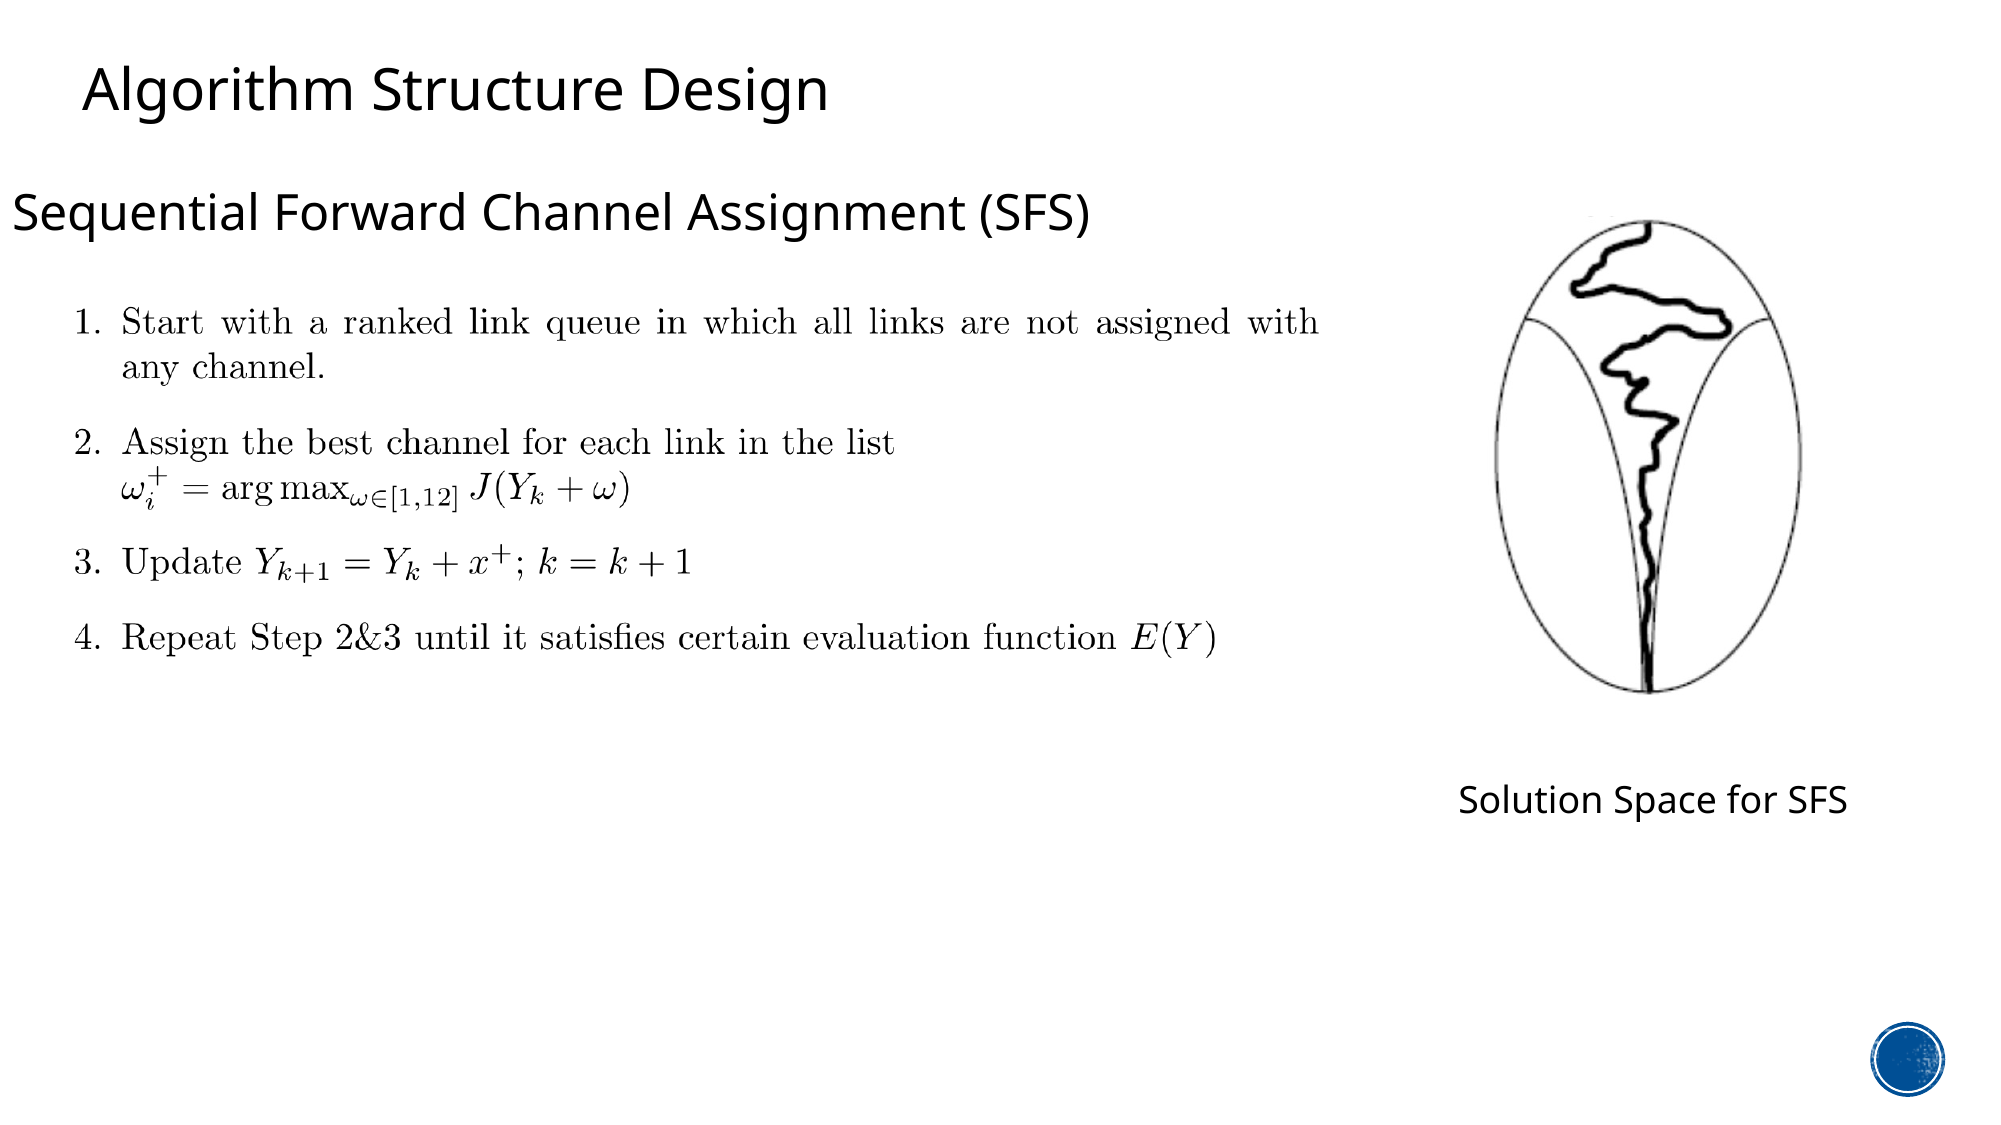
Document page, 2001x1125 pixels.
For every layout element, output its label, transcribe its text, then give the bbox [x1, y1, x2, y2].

text_box Sequential Forward Channel Assignment (SFS) [0, 173, 1106, 249]
text_box Algorithm Structure Design [67, 44, 859, 130]
picture [1468, 216, 1823, 698]
text_box Solution Space for SFS [1443, 768, 1864, 828]
picture [45, 280, 1375, 698]
